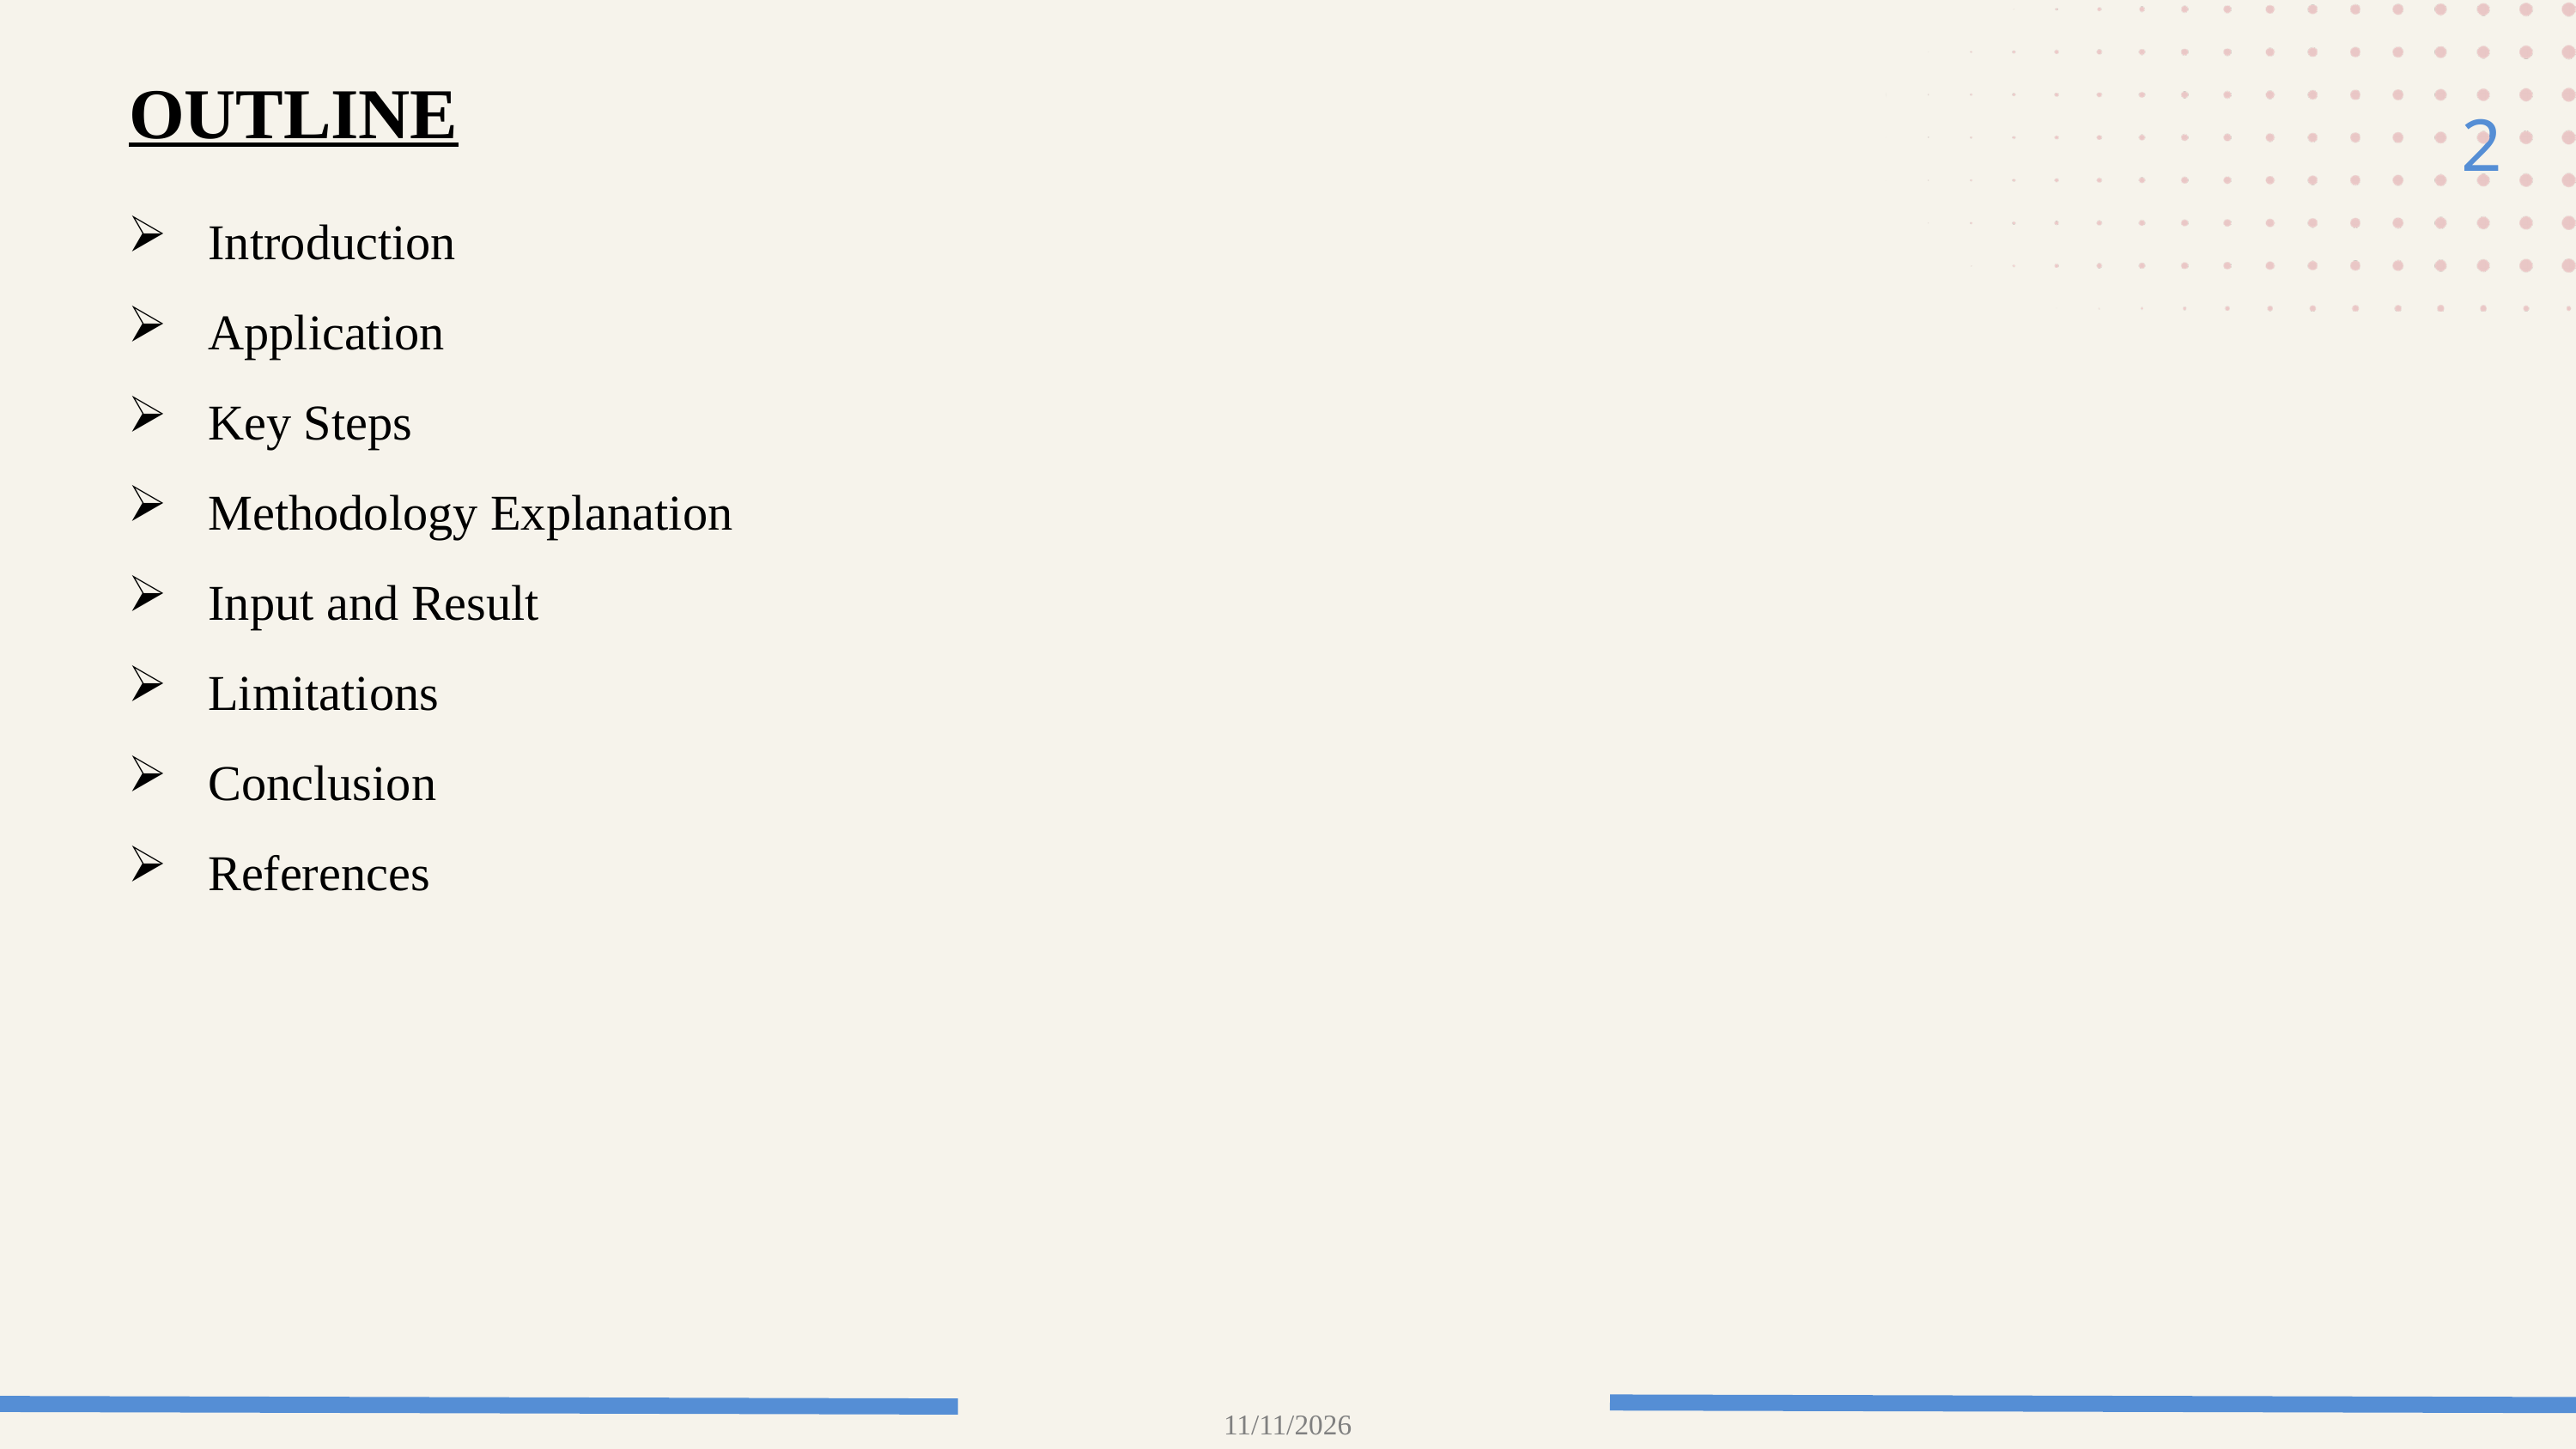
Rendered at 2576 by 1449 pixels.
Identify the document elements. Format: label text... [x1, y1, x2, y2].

text_box OUTLINE [129, 67, 560, 154]
text_box Introduction Application Key Steps Methodology Explanation Input and Result Limitations Conclusion References [127, 179, 2200, 1152]
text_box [2372, 0, 2576, 236]
text_box 6/30/2024 [1131, 1372, 1445, 1440]
text_box [1886, 0, 2576, 312]
